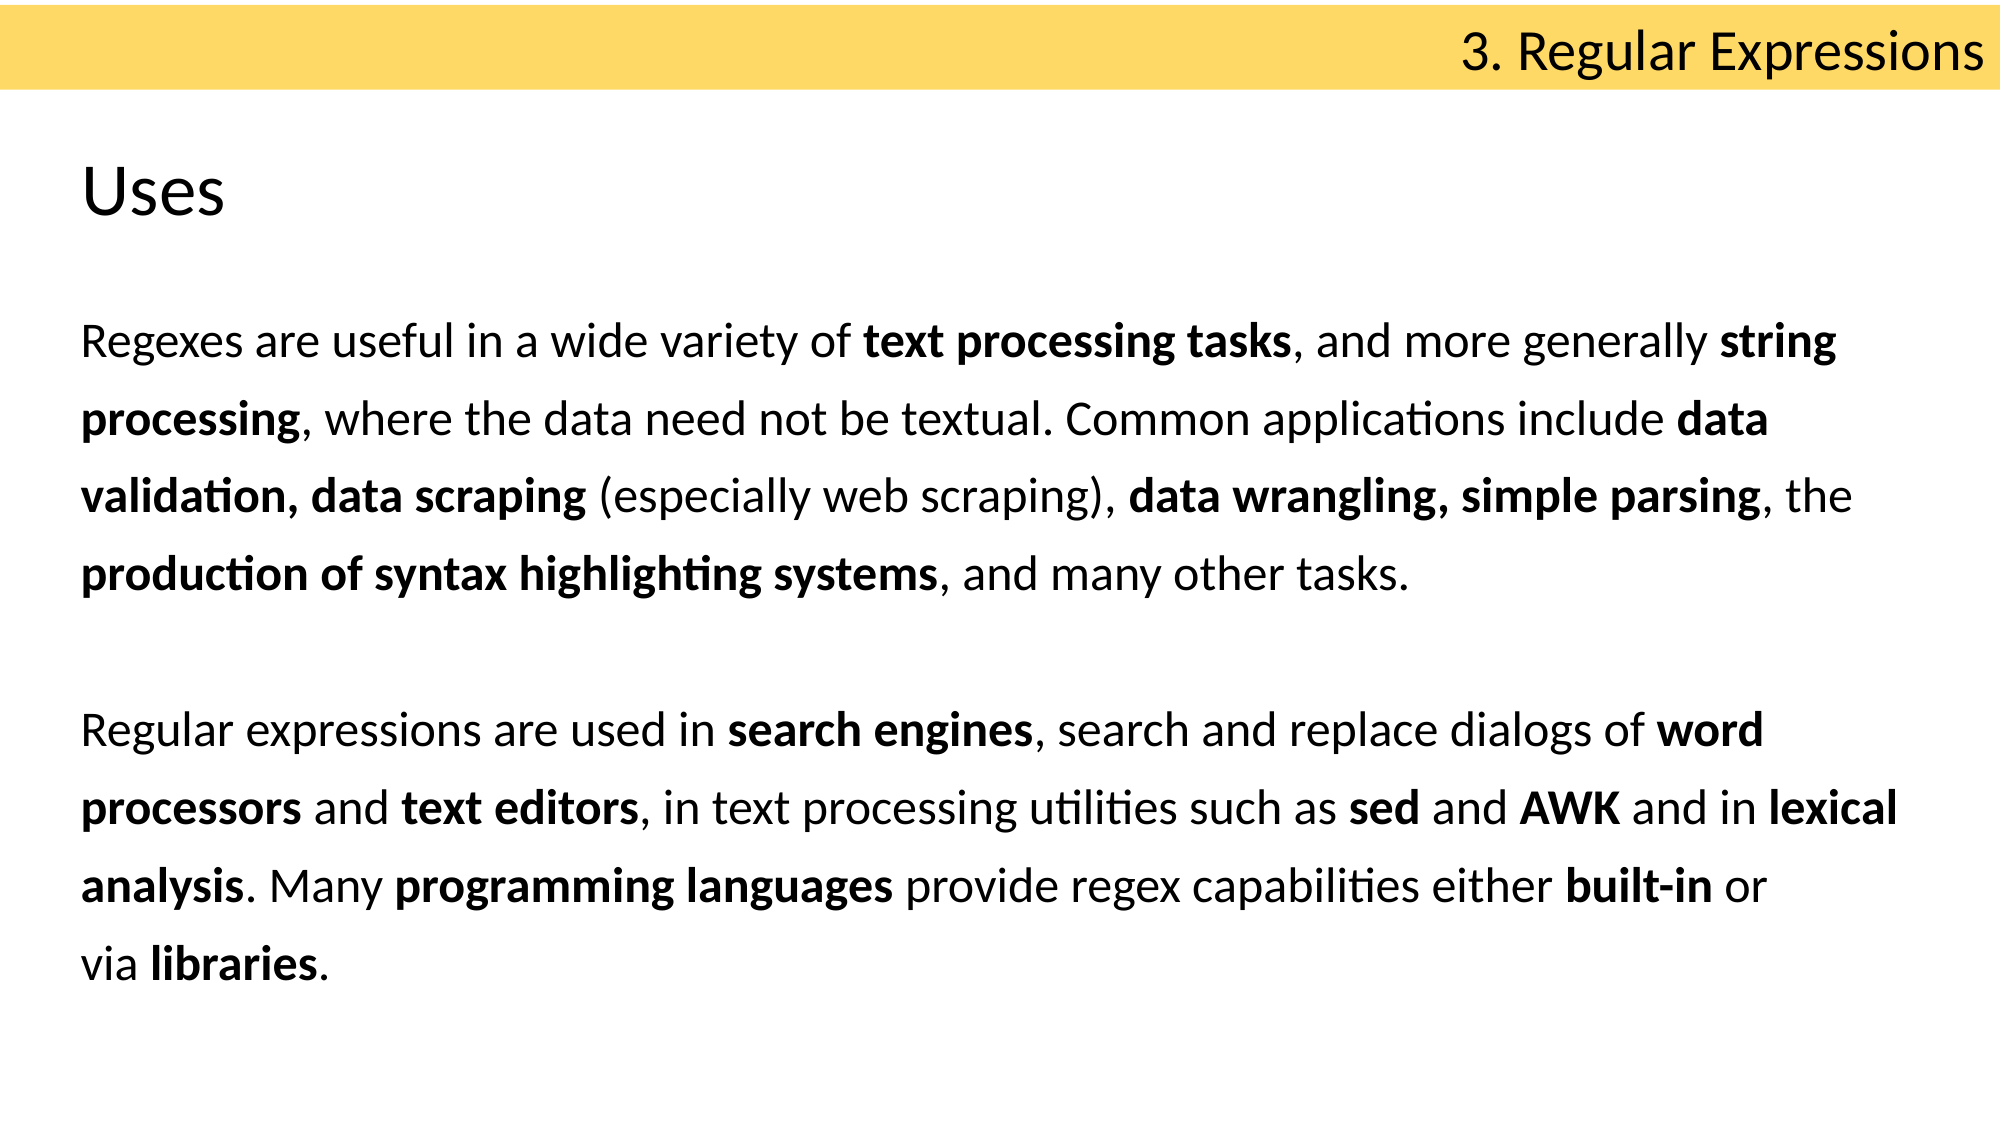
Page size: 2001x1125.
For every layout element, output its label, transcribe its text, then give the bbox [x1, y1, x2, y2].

text_box 3. Regular Expressions [0, 4, 2000, 90]
text_box Regexes are useful in a wide variety of text processing tasks, and more generally string processing, where the data need not be textual. Common applications include data validation, data scraping (especially web scraping), data wrangling, simple parsing, the production of syntax highlighting systems, and many other tasks. Regular expressions are used in search engines, search and replace dialogs of word processors and text editors, in text processing utilities such as sed and AWK and in lexical analysis. Many programming languages provide regex capabilities either built-in or via libraries. [65, 281, 1949, 1118]
text_box Uses [67, 133, 241, 238]
